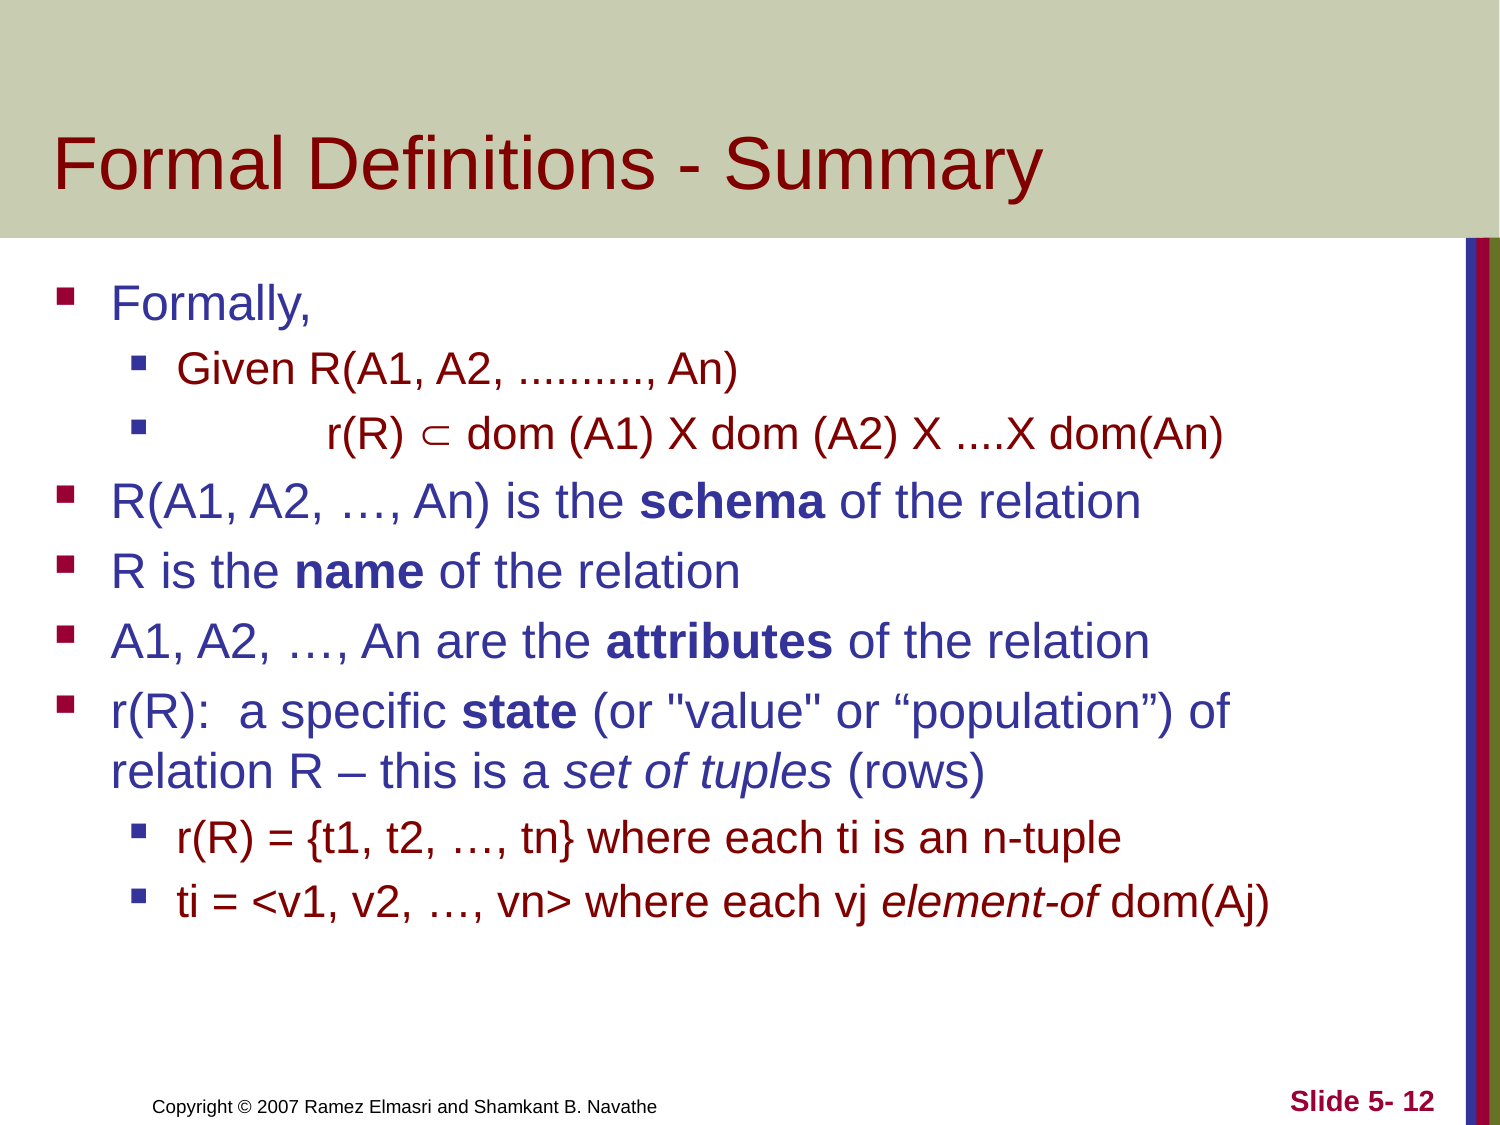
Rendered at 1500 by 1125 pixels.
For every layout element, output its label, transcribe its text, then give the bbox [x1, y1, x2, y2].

list Formally, Given R(A1, A2, .........., An) r(R)  dom (A1) X dom (A2) X ....X dom(An) R(A1, A2, …, An) is the schema of the relation R is the name of the relation A1, A2, …, An are the attributes of the relation r(R): a specific state (or "value" or “population”) of relation R – this is a set of tuples (rows) r(R) = {t1, t2, …, tn} where each ti is an n-tuple ti = <v1, v2, …, vn> where each vj element-of dom(Aj) [39, 262, 1401, 1013]
slide_number Slide 5- 12 [1137, 1049, 1451, 1125]
title Formal Definitions - Summary [37, 49, 1317, 213]
